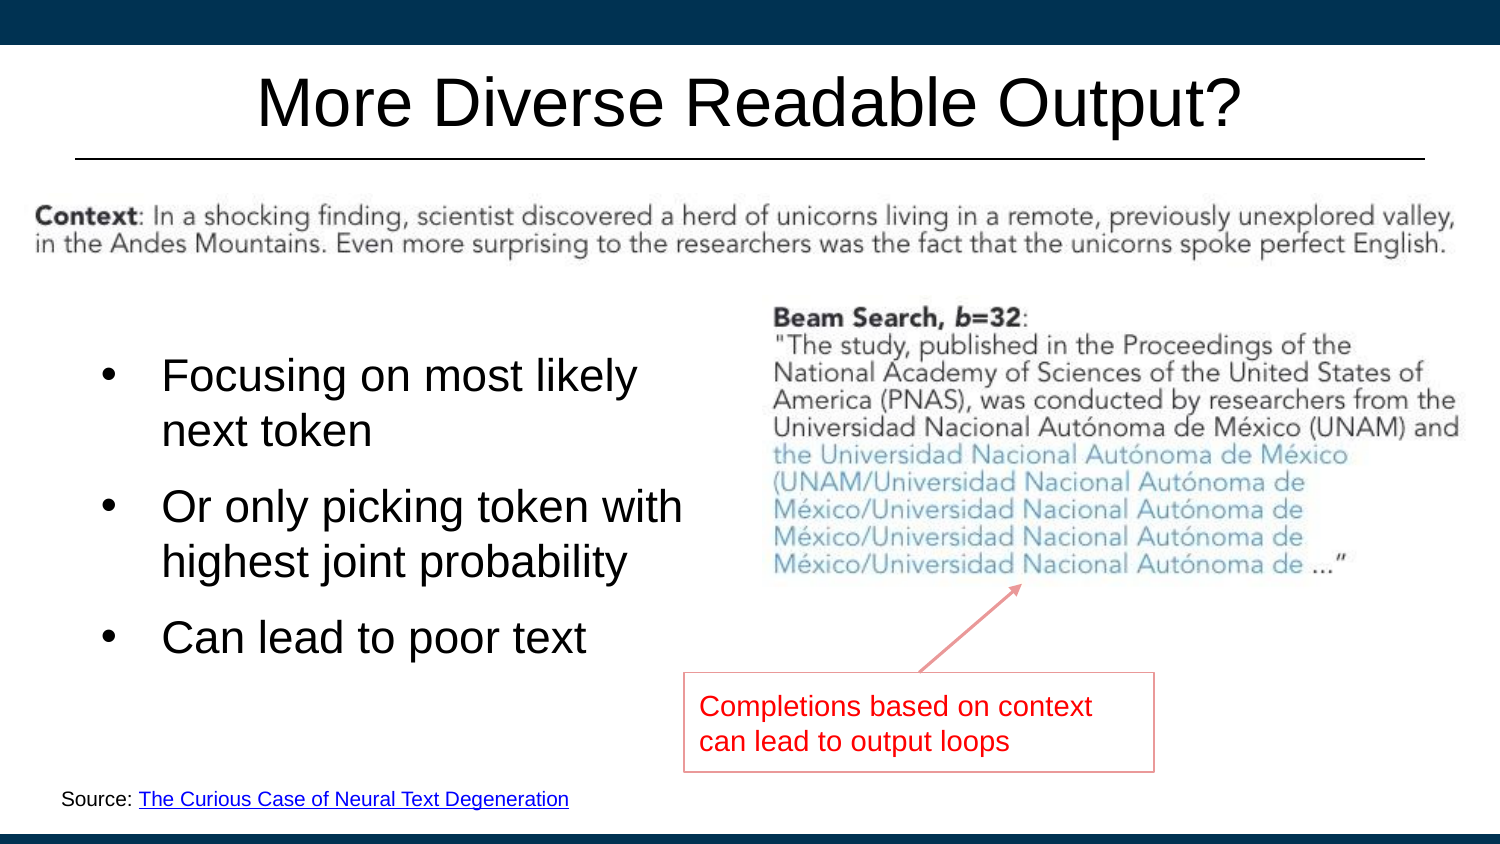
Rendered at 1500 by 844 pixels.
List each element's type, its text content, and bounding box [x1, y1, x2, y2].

text_box Source: The Curious Case of Neural Text Degeneration [46, 773, 1314, 824]
picture [24, 193, 1476, 271]
picture [762, 295, 1476, 593]
list Focusing on most likely next token Or only picking token with highest joint probability Can lead to poor text [75, 340, 738, 758]
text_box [918, 583, 1023, 673]
text_box Completions based on context can lead to output loops [684, 672, 1155, 773]
title More Diverse Readable Output? [75, 28, 1425, 169]
